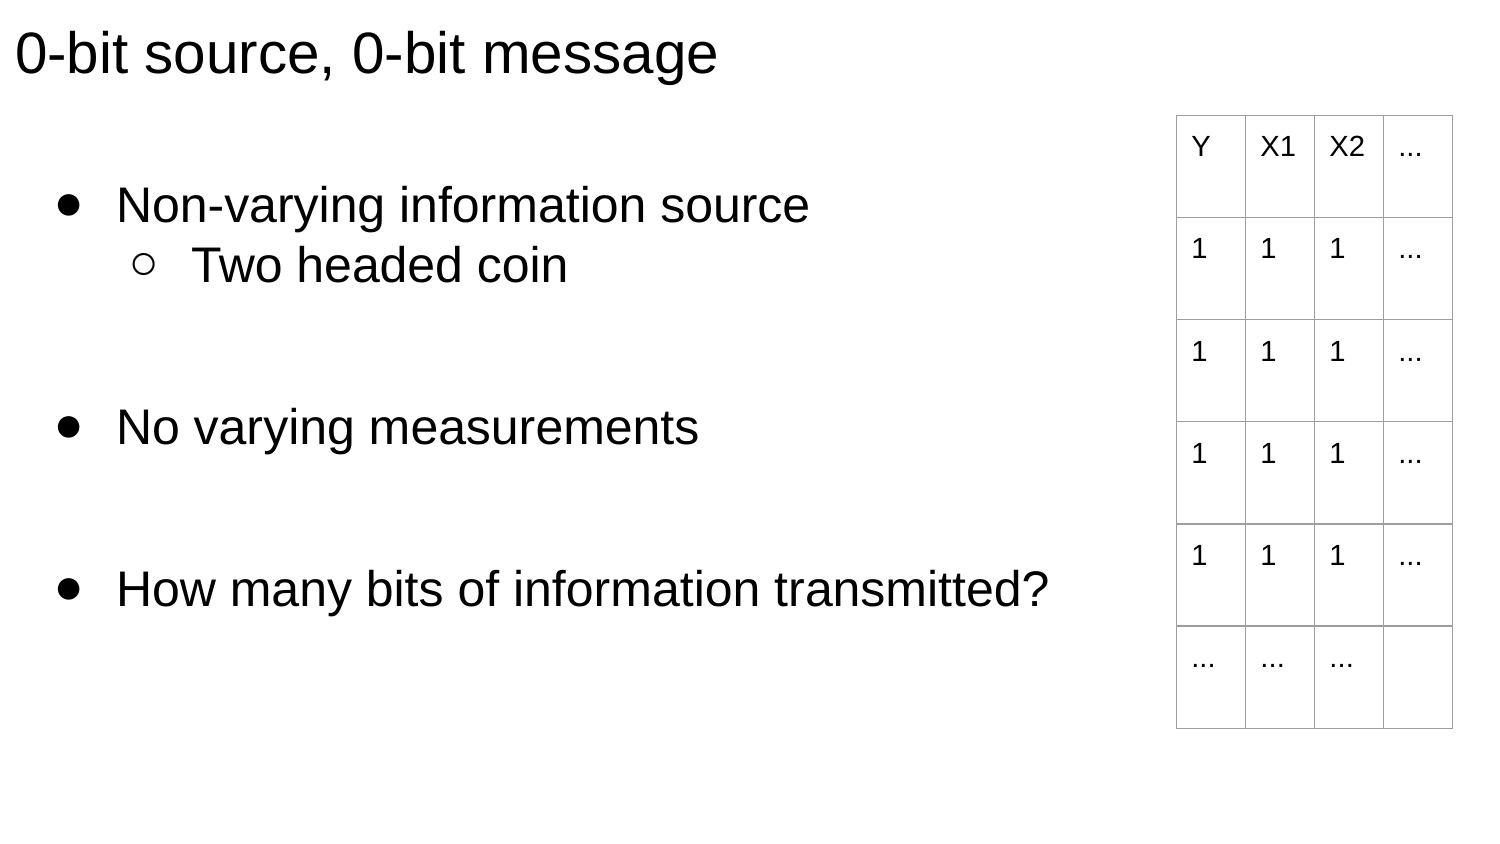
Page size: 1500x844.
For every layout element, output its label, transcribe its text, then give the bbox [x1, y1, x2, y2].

table_cell [1384, 627, 1452, 728]
table_cell ... [1177, 627, 1245, 728]
table_header X1 [1246, 116, 1314, 217]
table_cell 1 [1246, 218, 1314, 319]
table_cell 1 [1315, 218, 1383, 319]
table_cell ... [1384, 320, 1452, 421]
table_cell 1 [1177, 422, 1245, 523]
list Non-varying information source Two headed coin No varying measurements How many bits of information transmitted? [25, 157, 1470, 789]
table_cell 1 [1177, 525, 1245, 625]
table_cell 1 [1246, 525, 1314, 625]
table_cell 1 [1246, 422, 1314, 523]
table_cell 1 [1246, 320, 1314, 421]
table_cell 1 [1315, 422, 1383, 523]
table_header Y [1177, 116, 1245, 217]
table_cell 1 [1315, 320, 1383, 421]
table_cell ... [1246, 627, 1314, 728]
title 0-bit source, 0-bit message [0, 0, 1398, 94]
table_cell ... [1315, 627, 1383, 728]
table_header X2 [1315, 116, 1383, 217]
table_cell 1 [1315, 525, 1383, 625]
table_cell ... [1384, 422, 1452, 523]
table_cell 1 [1177, 320, 1245, 421]
table_cell 1 [1177, 218, 1245, 319]
table_cell ... [1384, 525, 1452, 625]
table_header ... [1384, 116, 1452, 217]
table_cell ... [1384, 218, 1452, 319]
